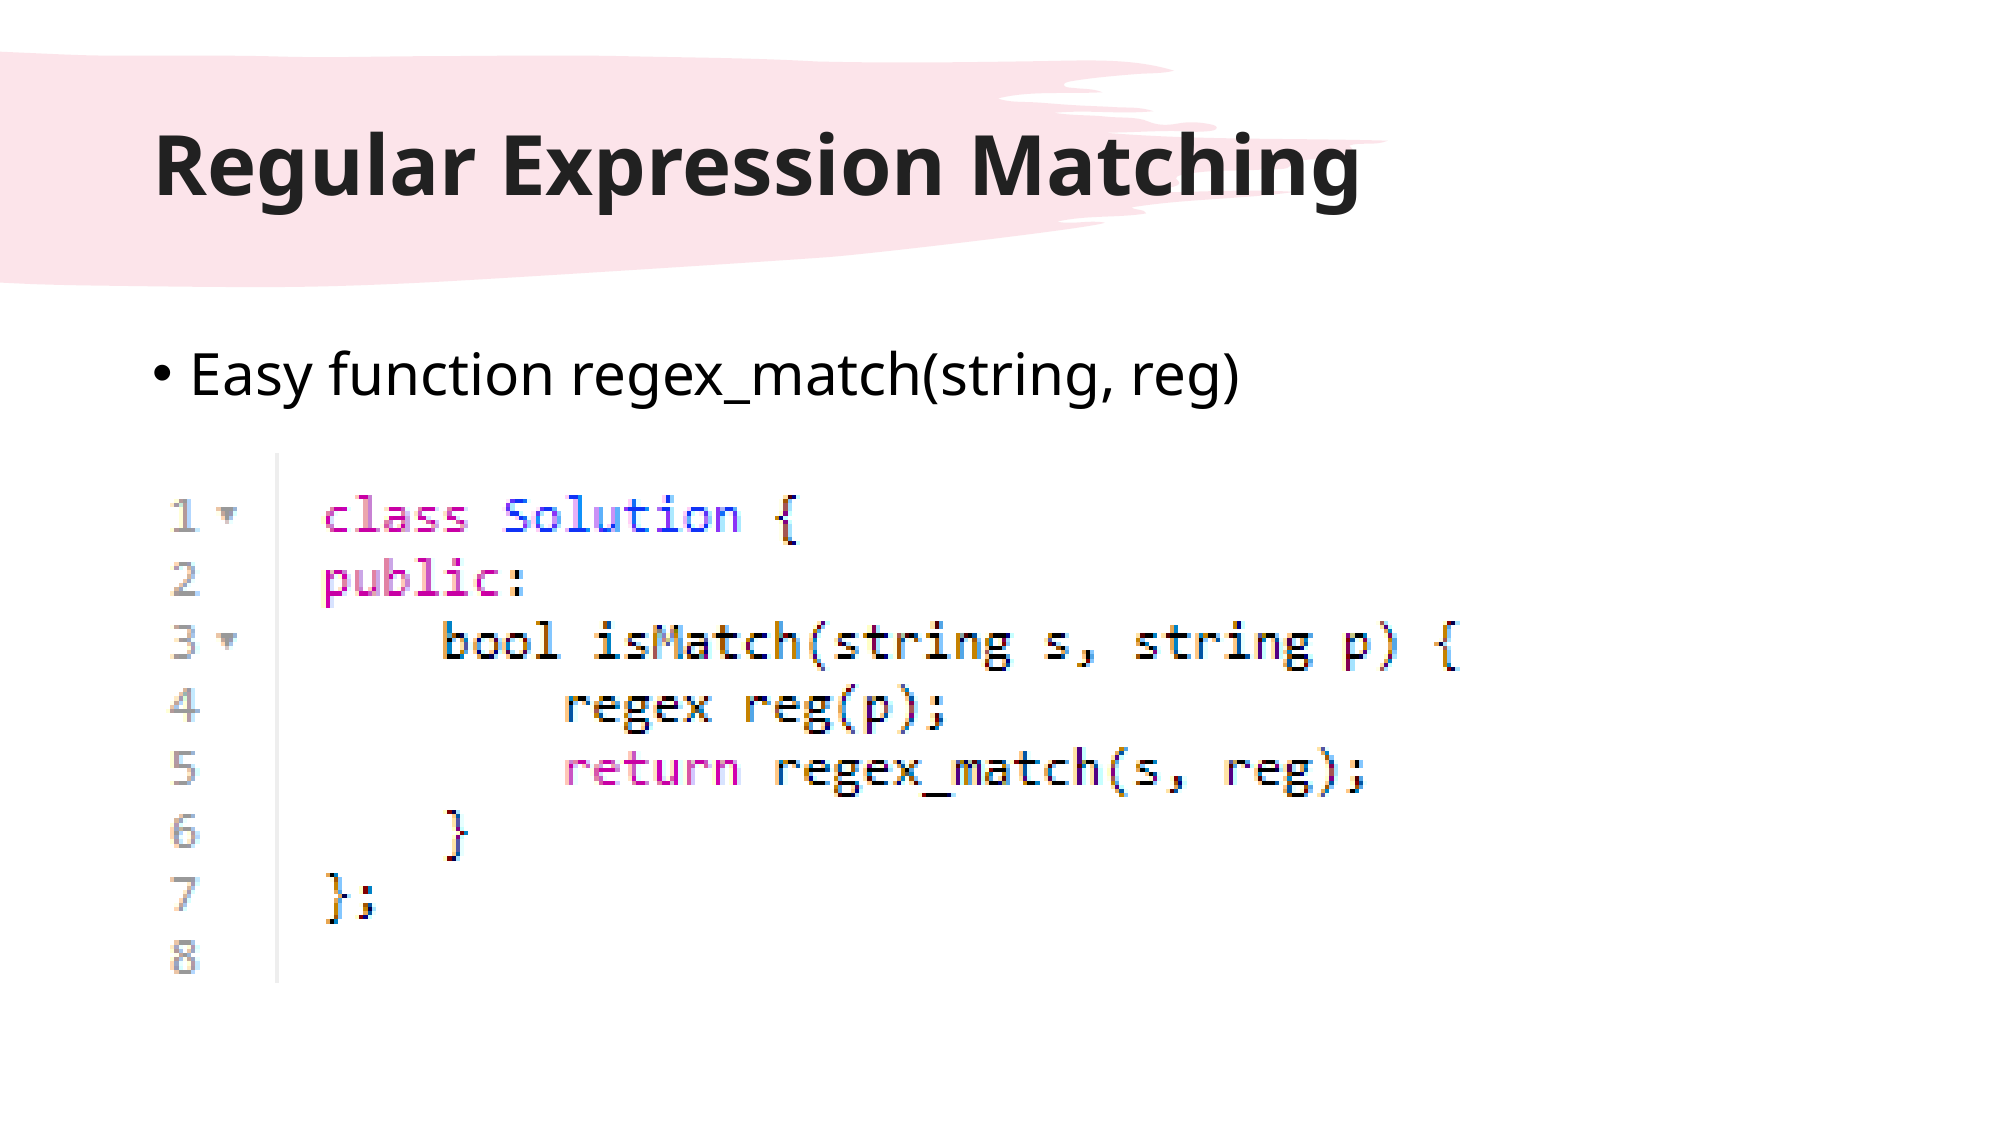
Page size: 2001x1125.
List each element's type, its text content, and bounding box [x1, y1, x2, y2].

picture [137, 453, 1499, 983]
title Regular Expression Matching [137, 59, 1863, 278]
list Easy function regex_match(string, reg) [137, 329, 1863, 1013]
